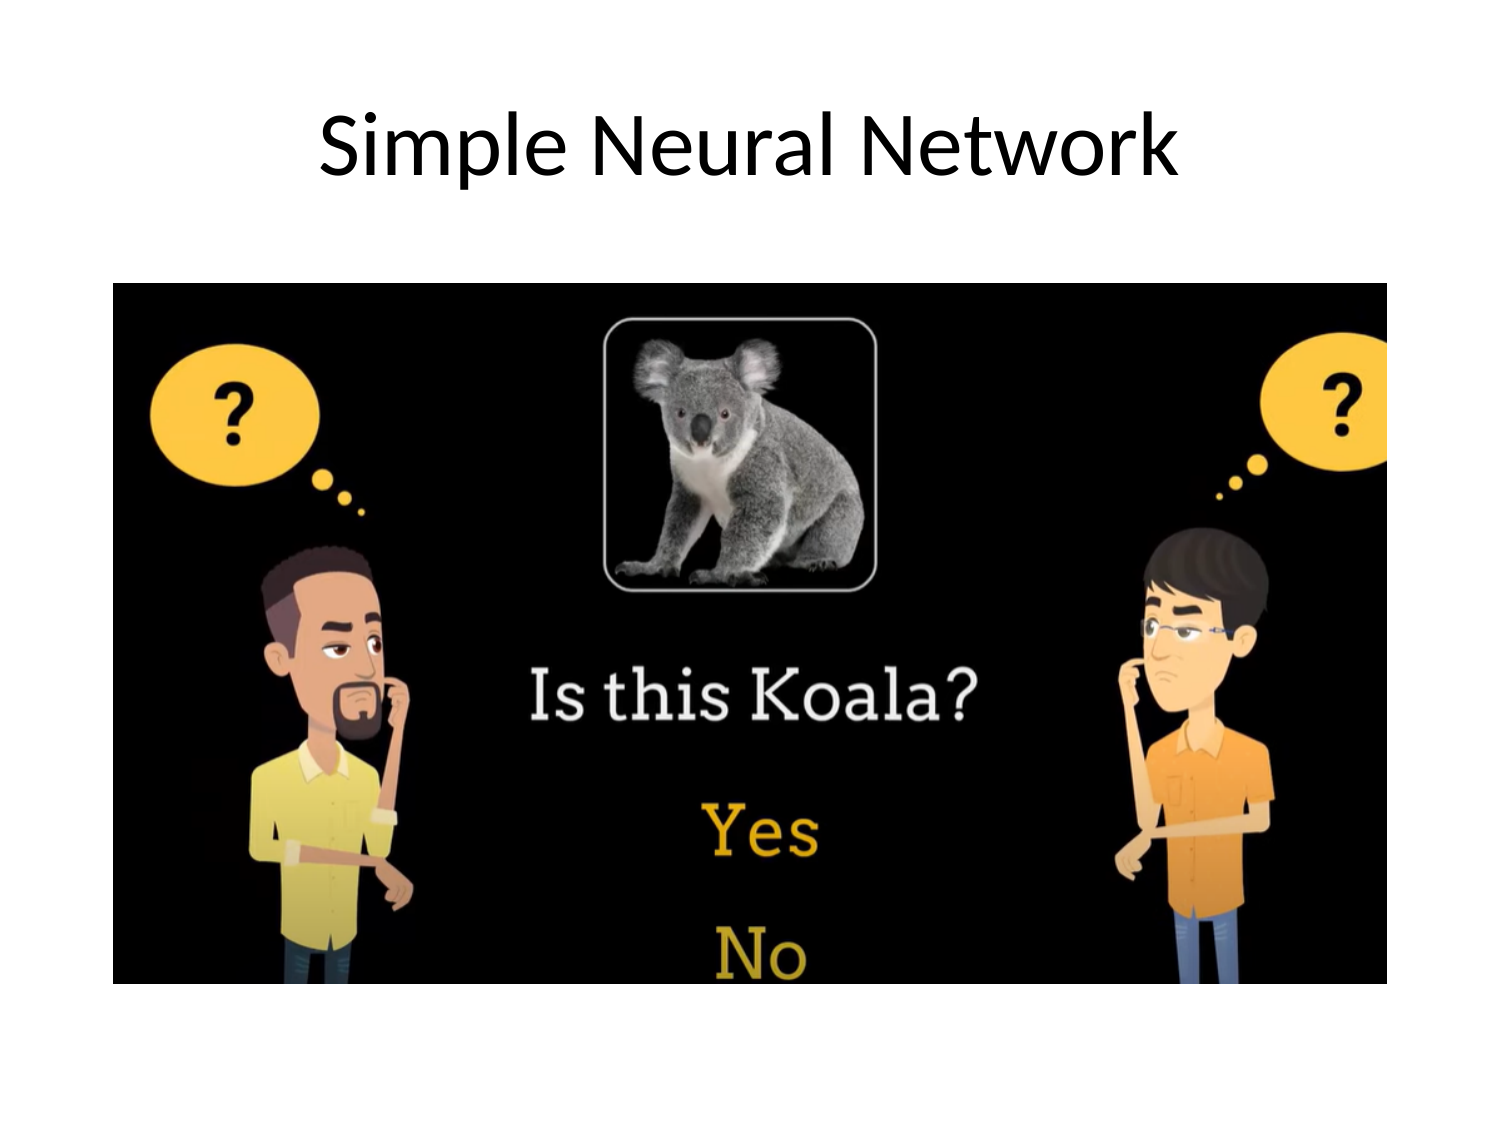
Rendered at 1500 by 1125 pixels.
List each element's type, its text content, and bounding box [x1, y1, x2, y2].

title Simple Neural Network [75, 45, 1425, 233]
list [113, 283, 1387, 984]
